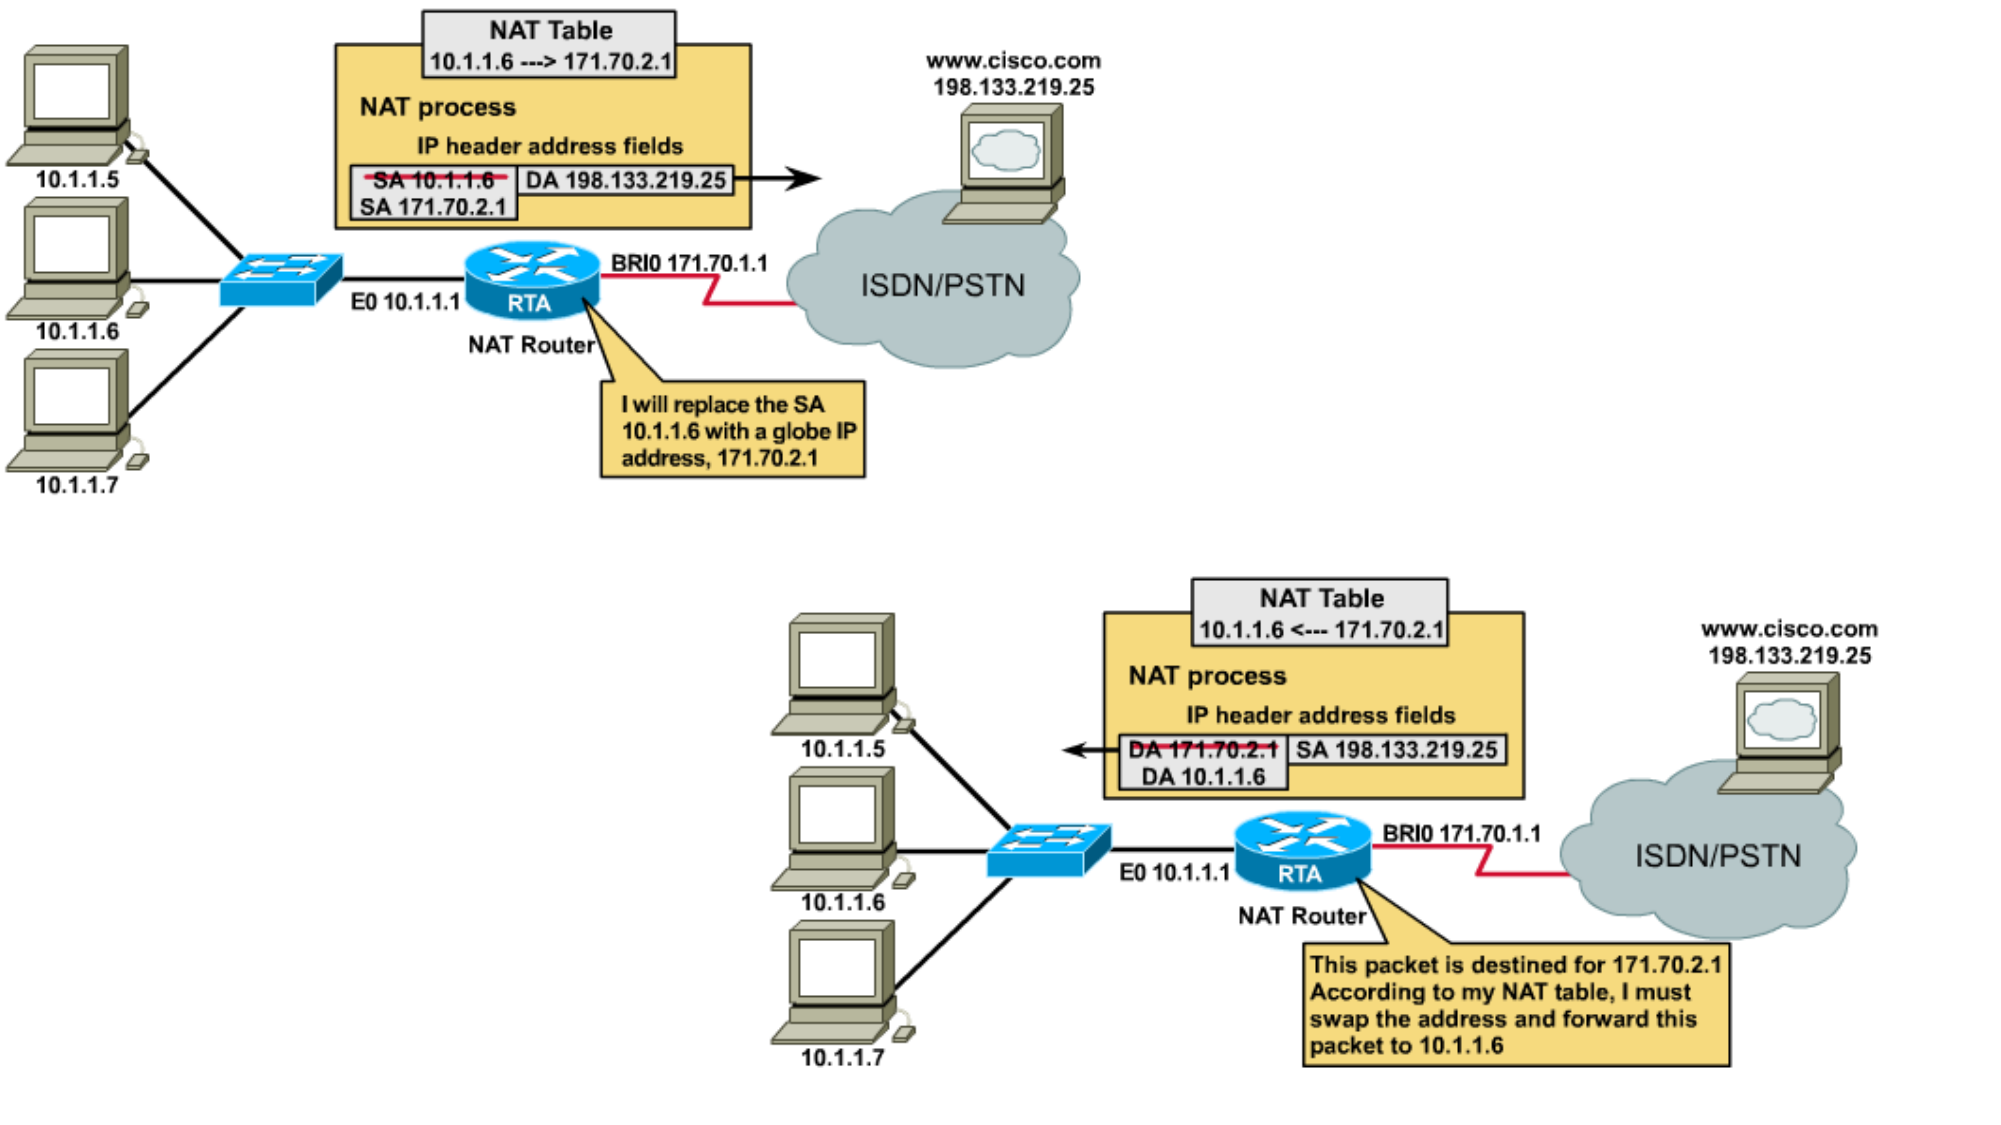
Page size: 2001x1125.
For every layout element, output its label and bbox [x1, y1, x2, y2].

picture [761, 562, 1888, 1085]
picture [0, 0, 1109, 514]
